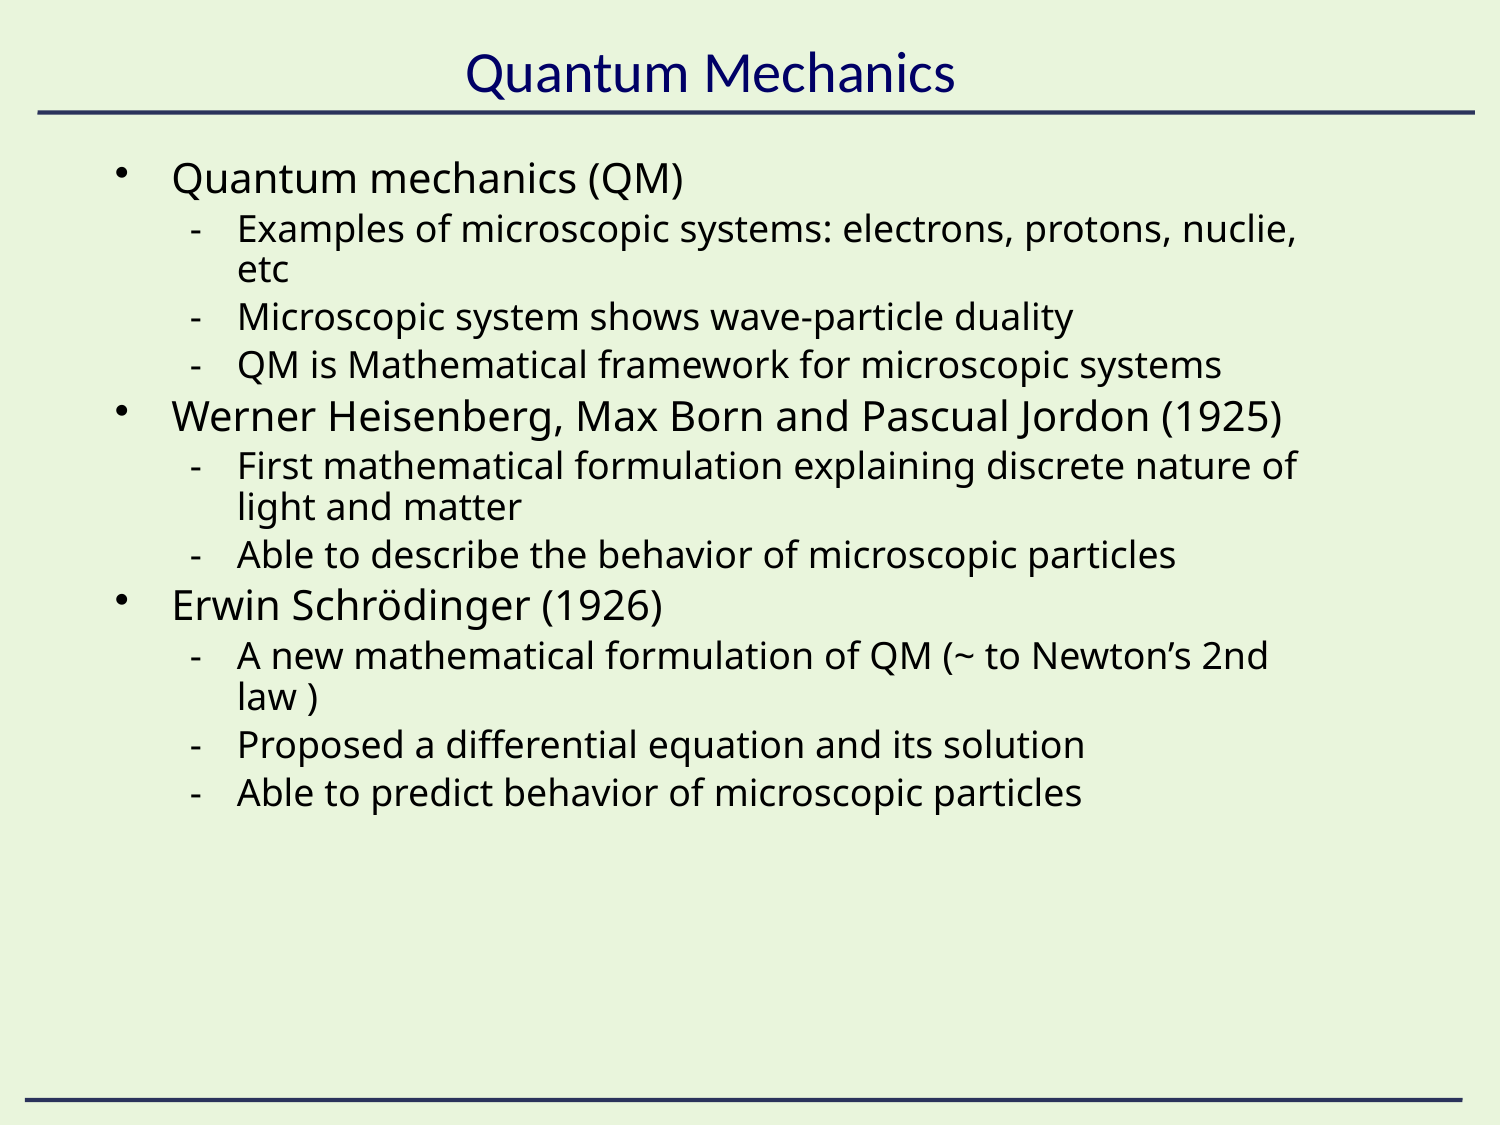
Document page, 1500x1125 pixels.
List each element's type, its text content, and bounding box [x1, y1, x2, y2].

list Quantum mechanics (QM) Examples of microscopic systems: electrons, protons, nuclie, etc Microscopic system shows wave-particle duality QM is Mathematical framework for microscopic systems Werner Heisenberg, Max Born and Pascual Jordon (1925) First mathematical formulation explaining discrete nature of light and matter Able to describe the behavior of microscopic particles Erwin Schrödinger (1926) A new mathematical formulation of QM (~ to Newton’s 2nd law ) Proposed a differential equation and its solution Able to predict behavior of microscopic particles [99, 149, 1376, 763]
title Quantum Mechanics [74, 24, 1348, 113]
